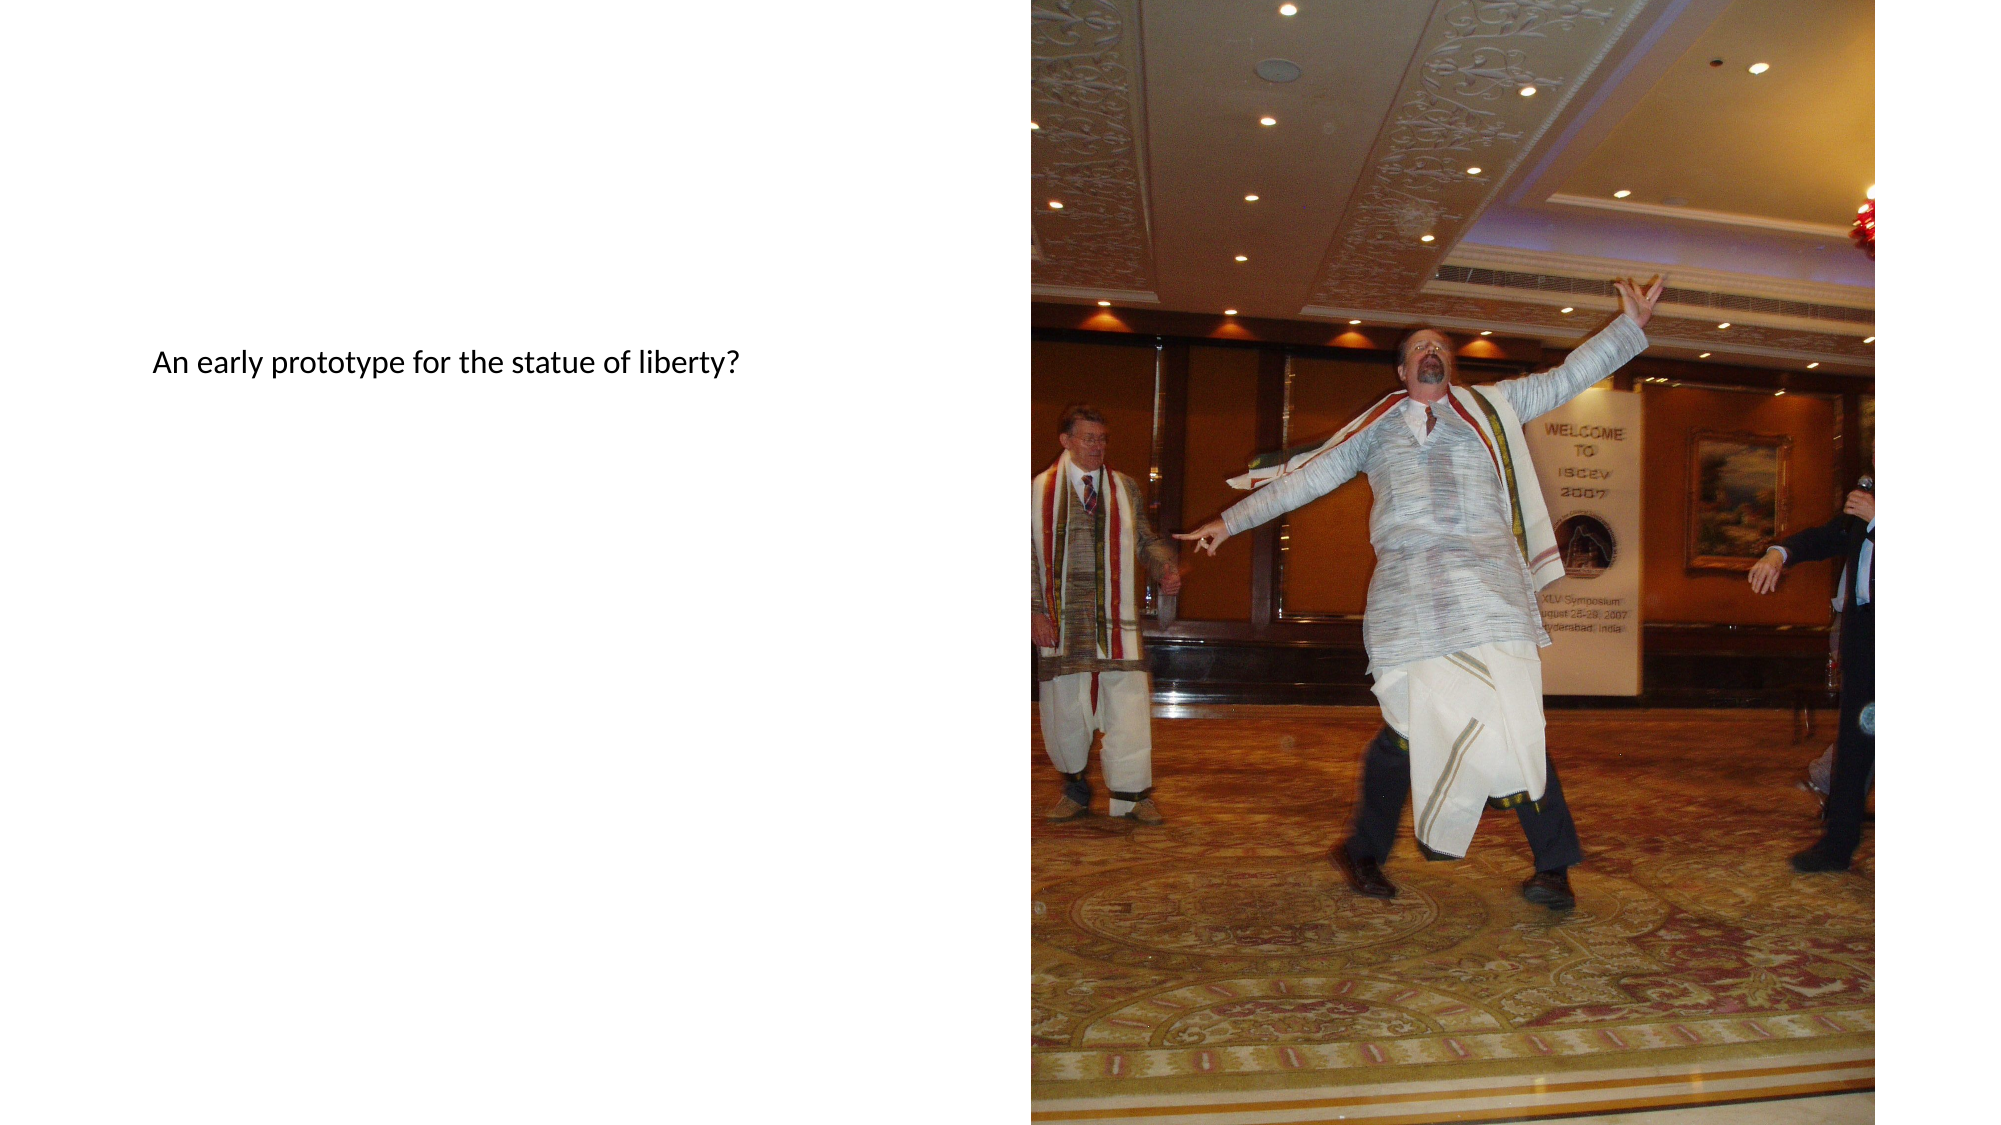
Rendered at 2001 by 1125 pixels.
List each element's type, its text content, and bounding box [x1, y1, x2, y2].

picture [1031, 0, 1875, 1125]
list An early prototype for the statue of liberty? [137, 337, 783, 963]
